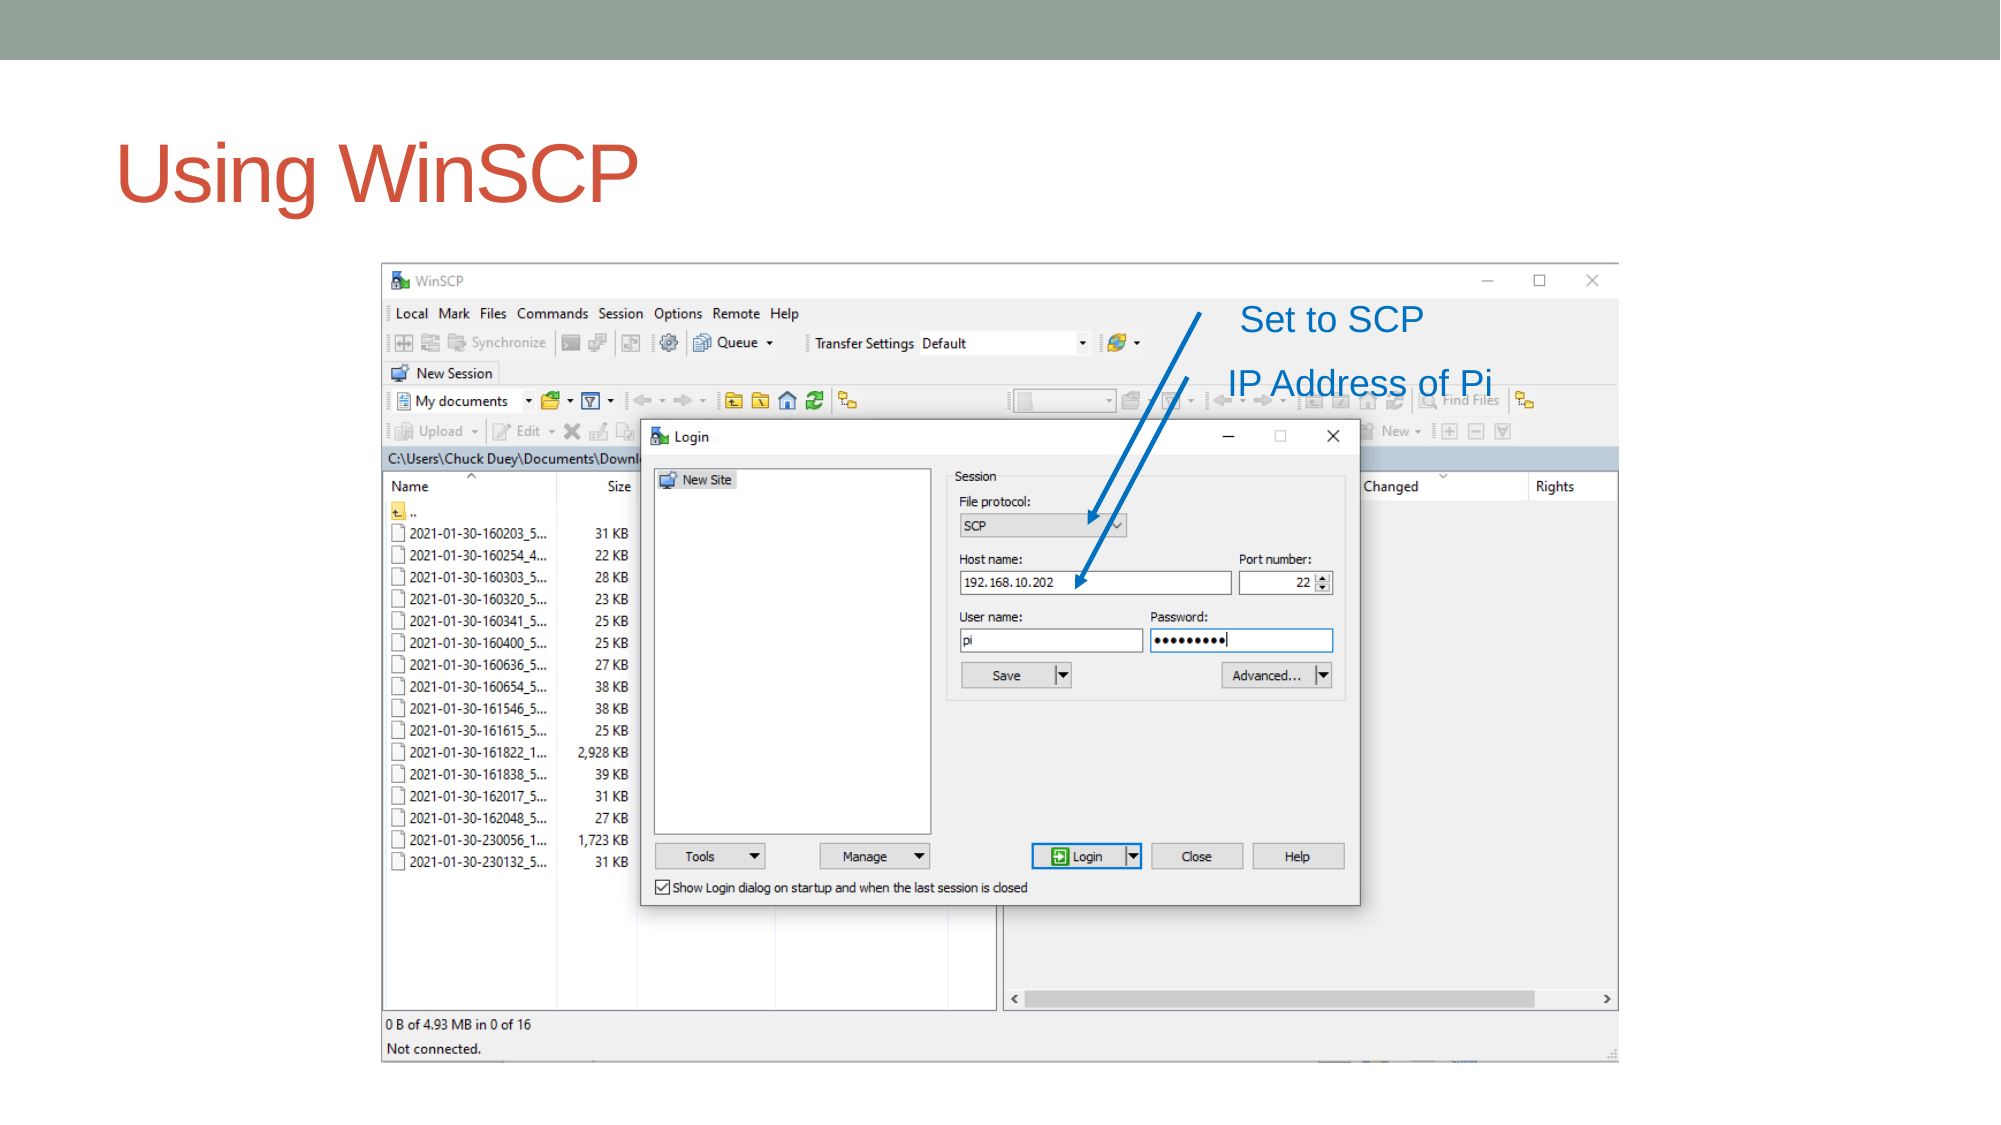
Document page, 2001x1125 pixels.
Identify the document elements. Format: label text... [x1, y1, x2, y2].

title Using WinSCP [99, 87, 1900, 250]
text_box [1087, 312, 1201, 526]
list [381, 262, 1619, 1063]
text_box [1074, 376, 1188, 590]
